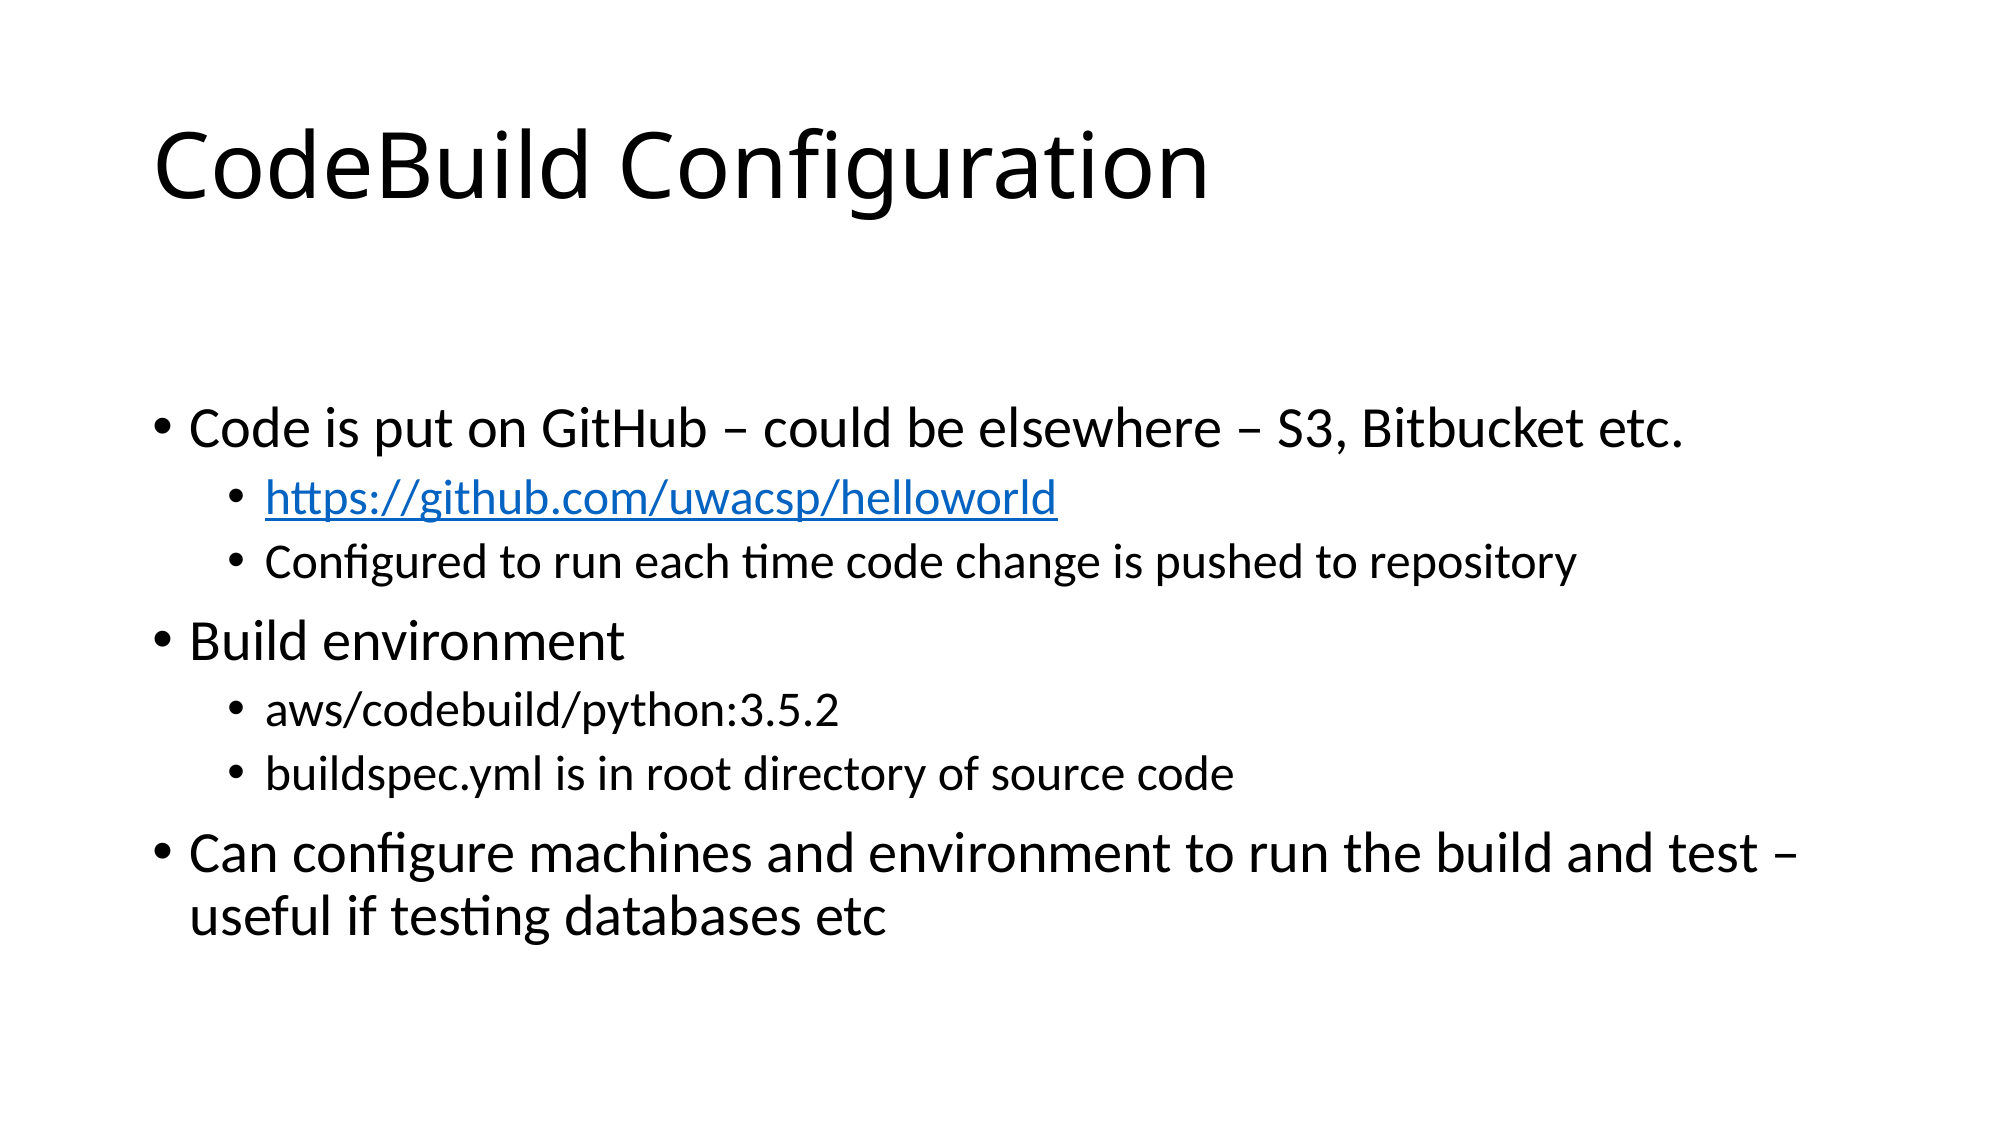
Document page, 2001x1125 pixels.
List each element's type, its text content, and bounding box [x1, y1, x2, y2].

title CodeBuild Configuration [137, 59, 1863, 278]
list Code is put on GitHub – could be elsewhere – S3, Bitbucket etc. https://github.com/uwacsp/helloworld Configured to run each time code change is pushed to repository Build environment aws/codebuild/python:3.5.2 buildspec.yml is in root directory of source code Can configure machines and environment to run the build and test – useful if testing databases etc [137, 299, 1863, 1014]
